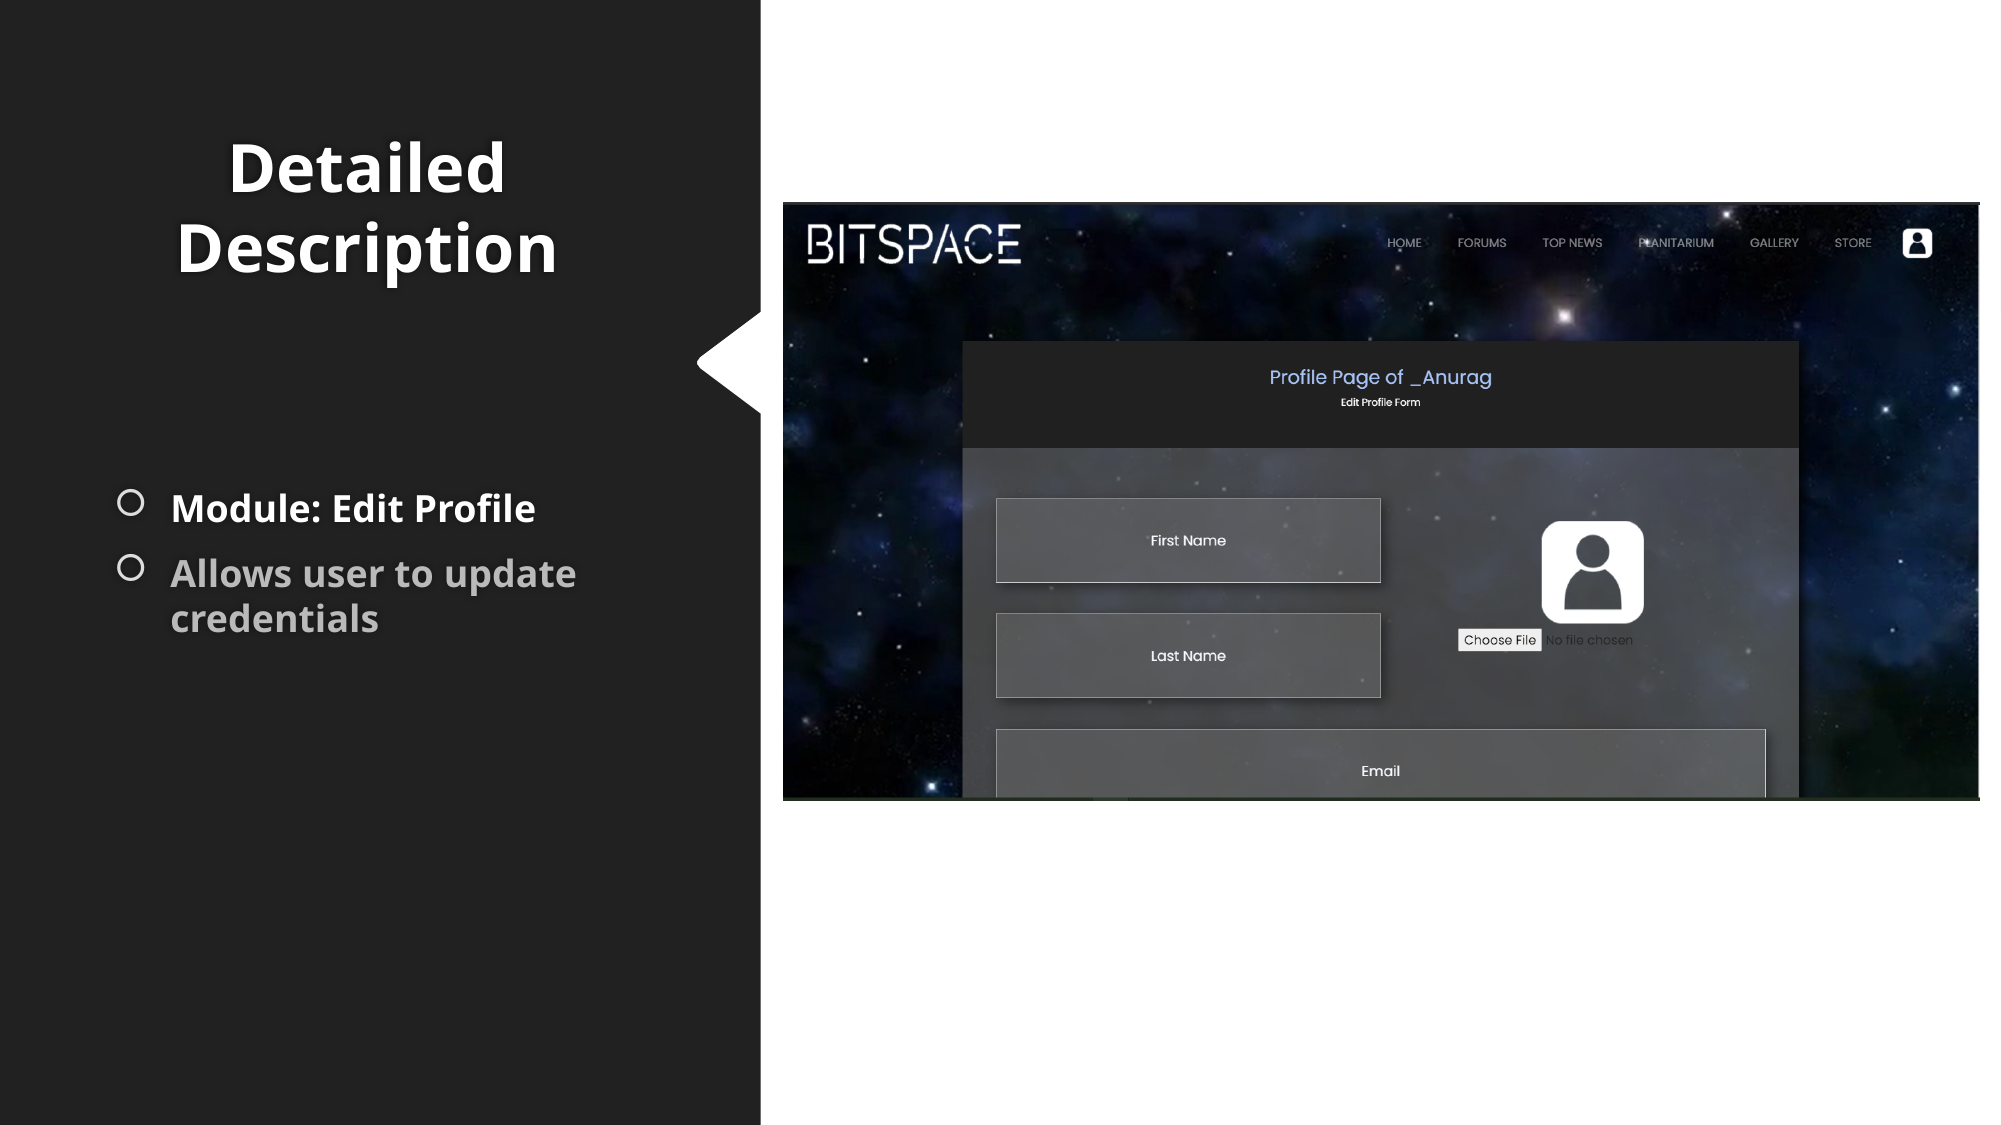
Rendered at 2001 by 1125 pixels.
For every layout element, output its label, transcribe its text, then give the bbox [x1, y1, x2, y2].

title Detailed Description [74, 75, 661, 294]
picture [783, 202, 1980, 801]
text_box [0, 0, 762, 1125]
list Module: Edit Profile Allows user to update credentials [99, 324, 686, 801]
text_box [698, 0, 2000, 1125]
